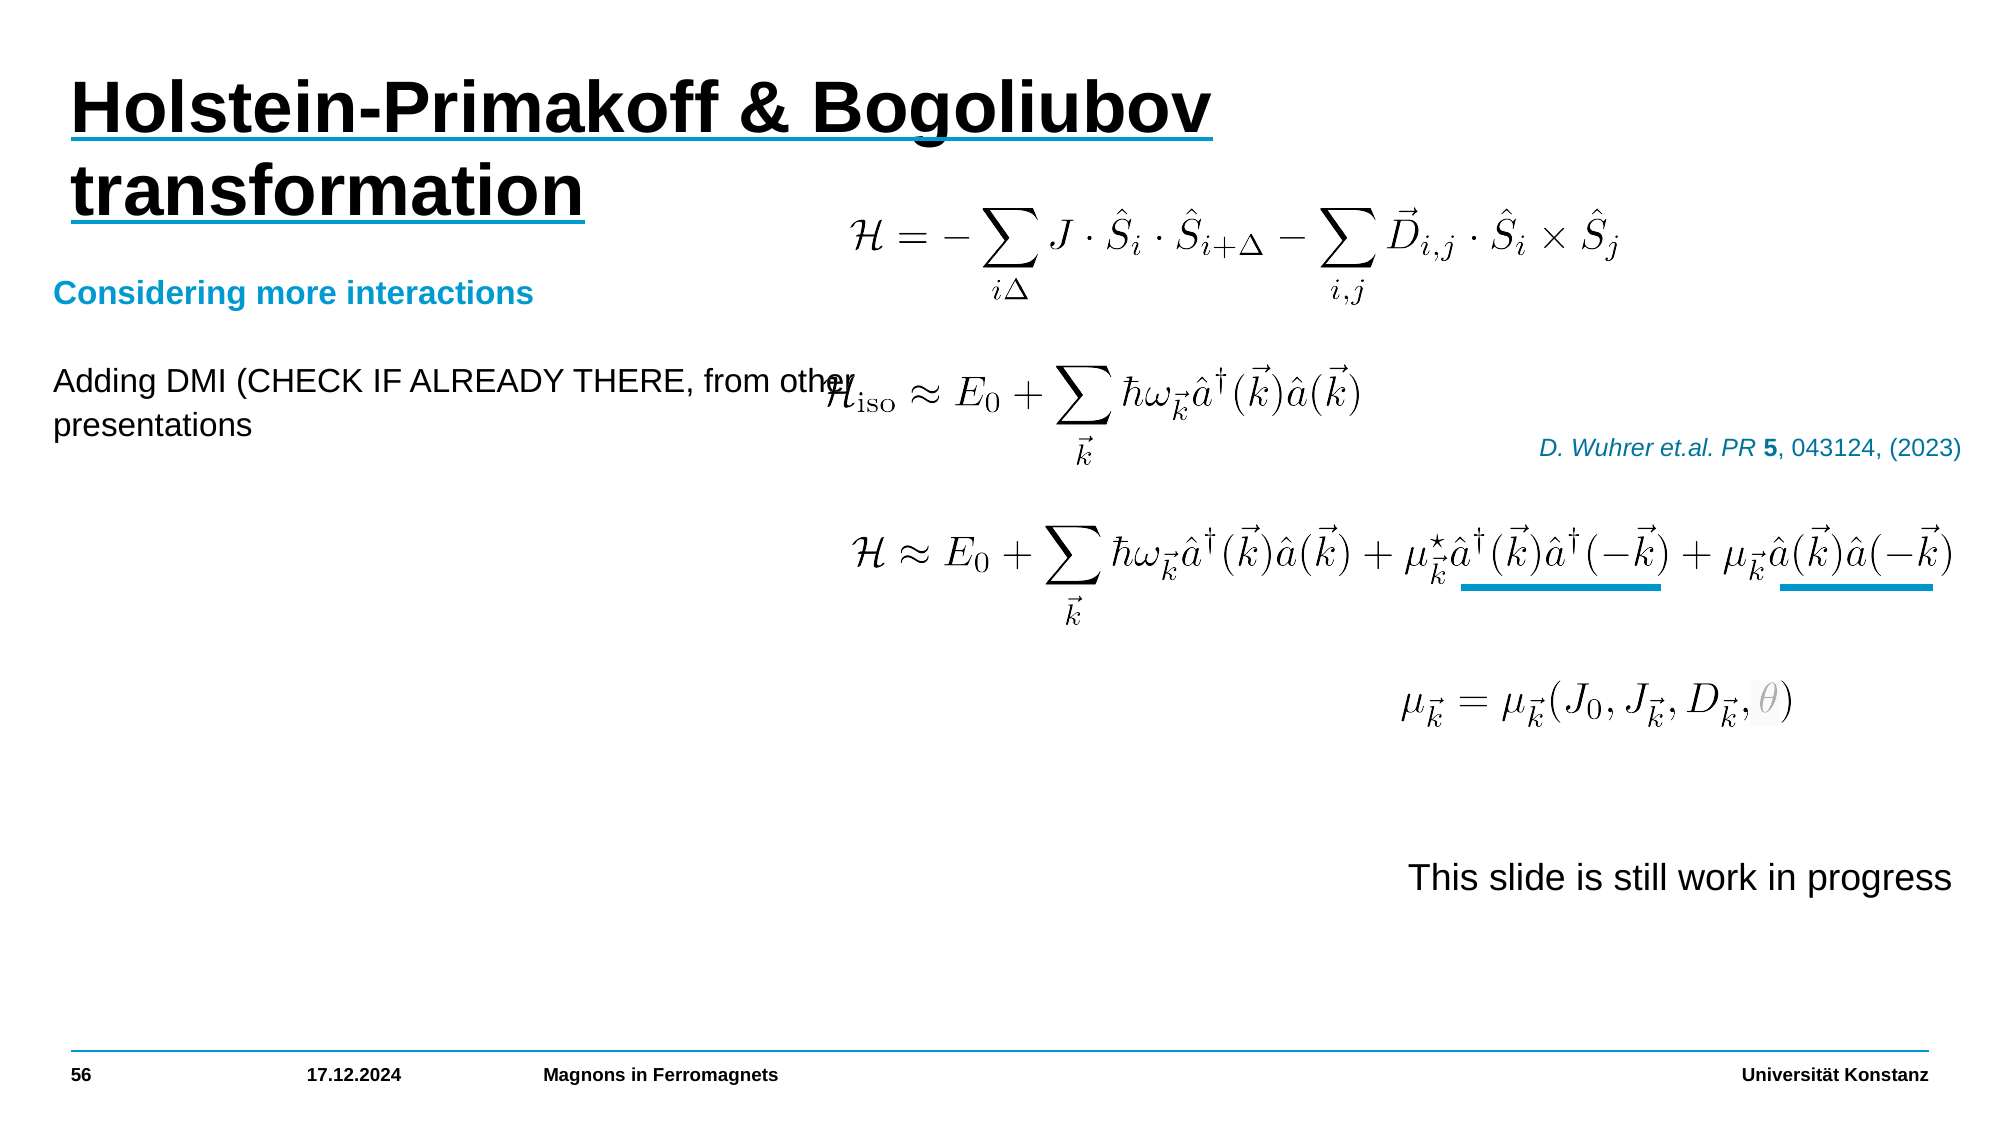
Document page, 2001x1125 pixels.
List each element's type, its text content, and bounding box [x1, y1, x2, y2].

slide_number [306, 1058, 512, 1094]
picture [1401, 680, 1792, 727]
picture [850, 207, 1618, 305]
footer Magnons in Ferromagnets [543, 1058, 1489, 1094]
slide_number 56 [70, 1058, 276, 1094]
text_box D. Wuhrer et.al. PR 5, 043124, (2023) [1524, 424, 1978, 470]
list Considering more interactions Adding DMI (CHECK IF ALREADY THERE, from other presentations [53, 267, 967, 941]
picture [821, 363, 1360, 465]
title Holstein-Primakoff & Bogoliubov transformation [70, 66, 1721, 268]
text_box This slide is still work in progress [1393, 845, 1968, 906]
picture [852, 524, 1951, 626]
